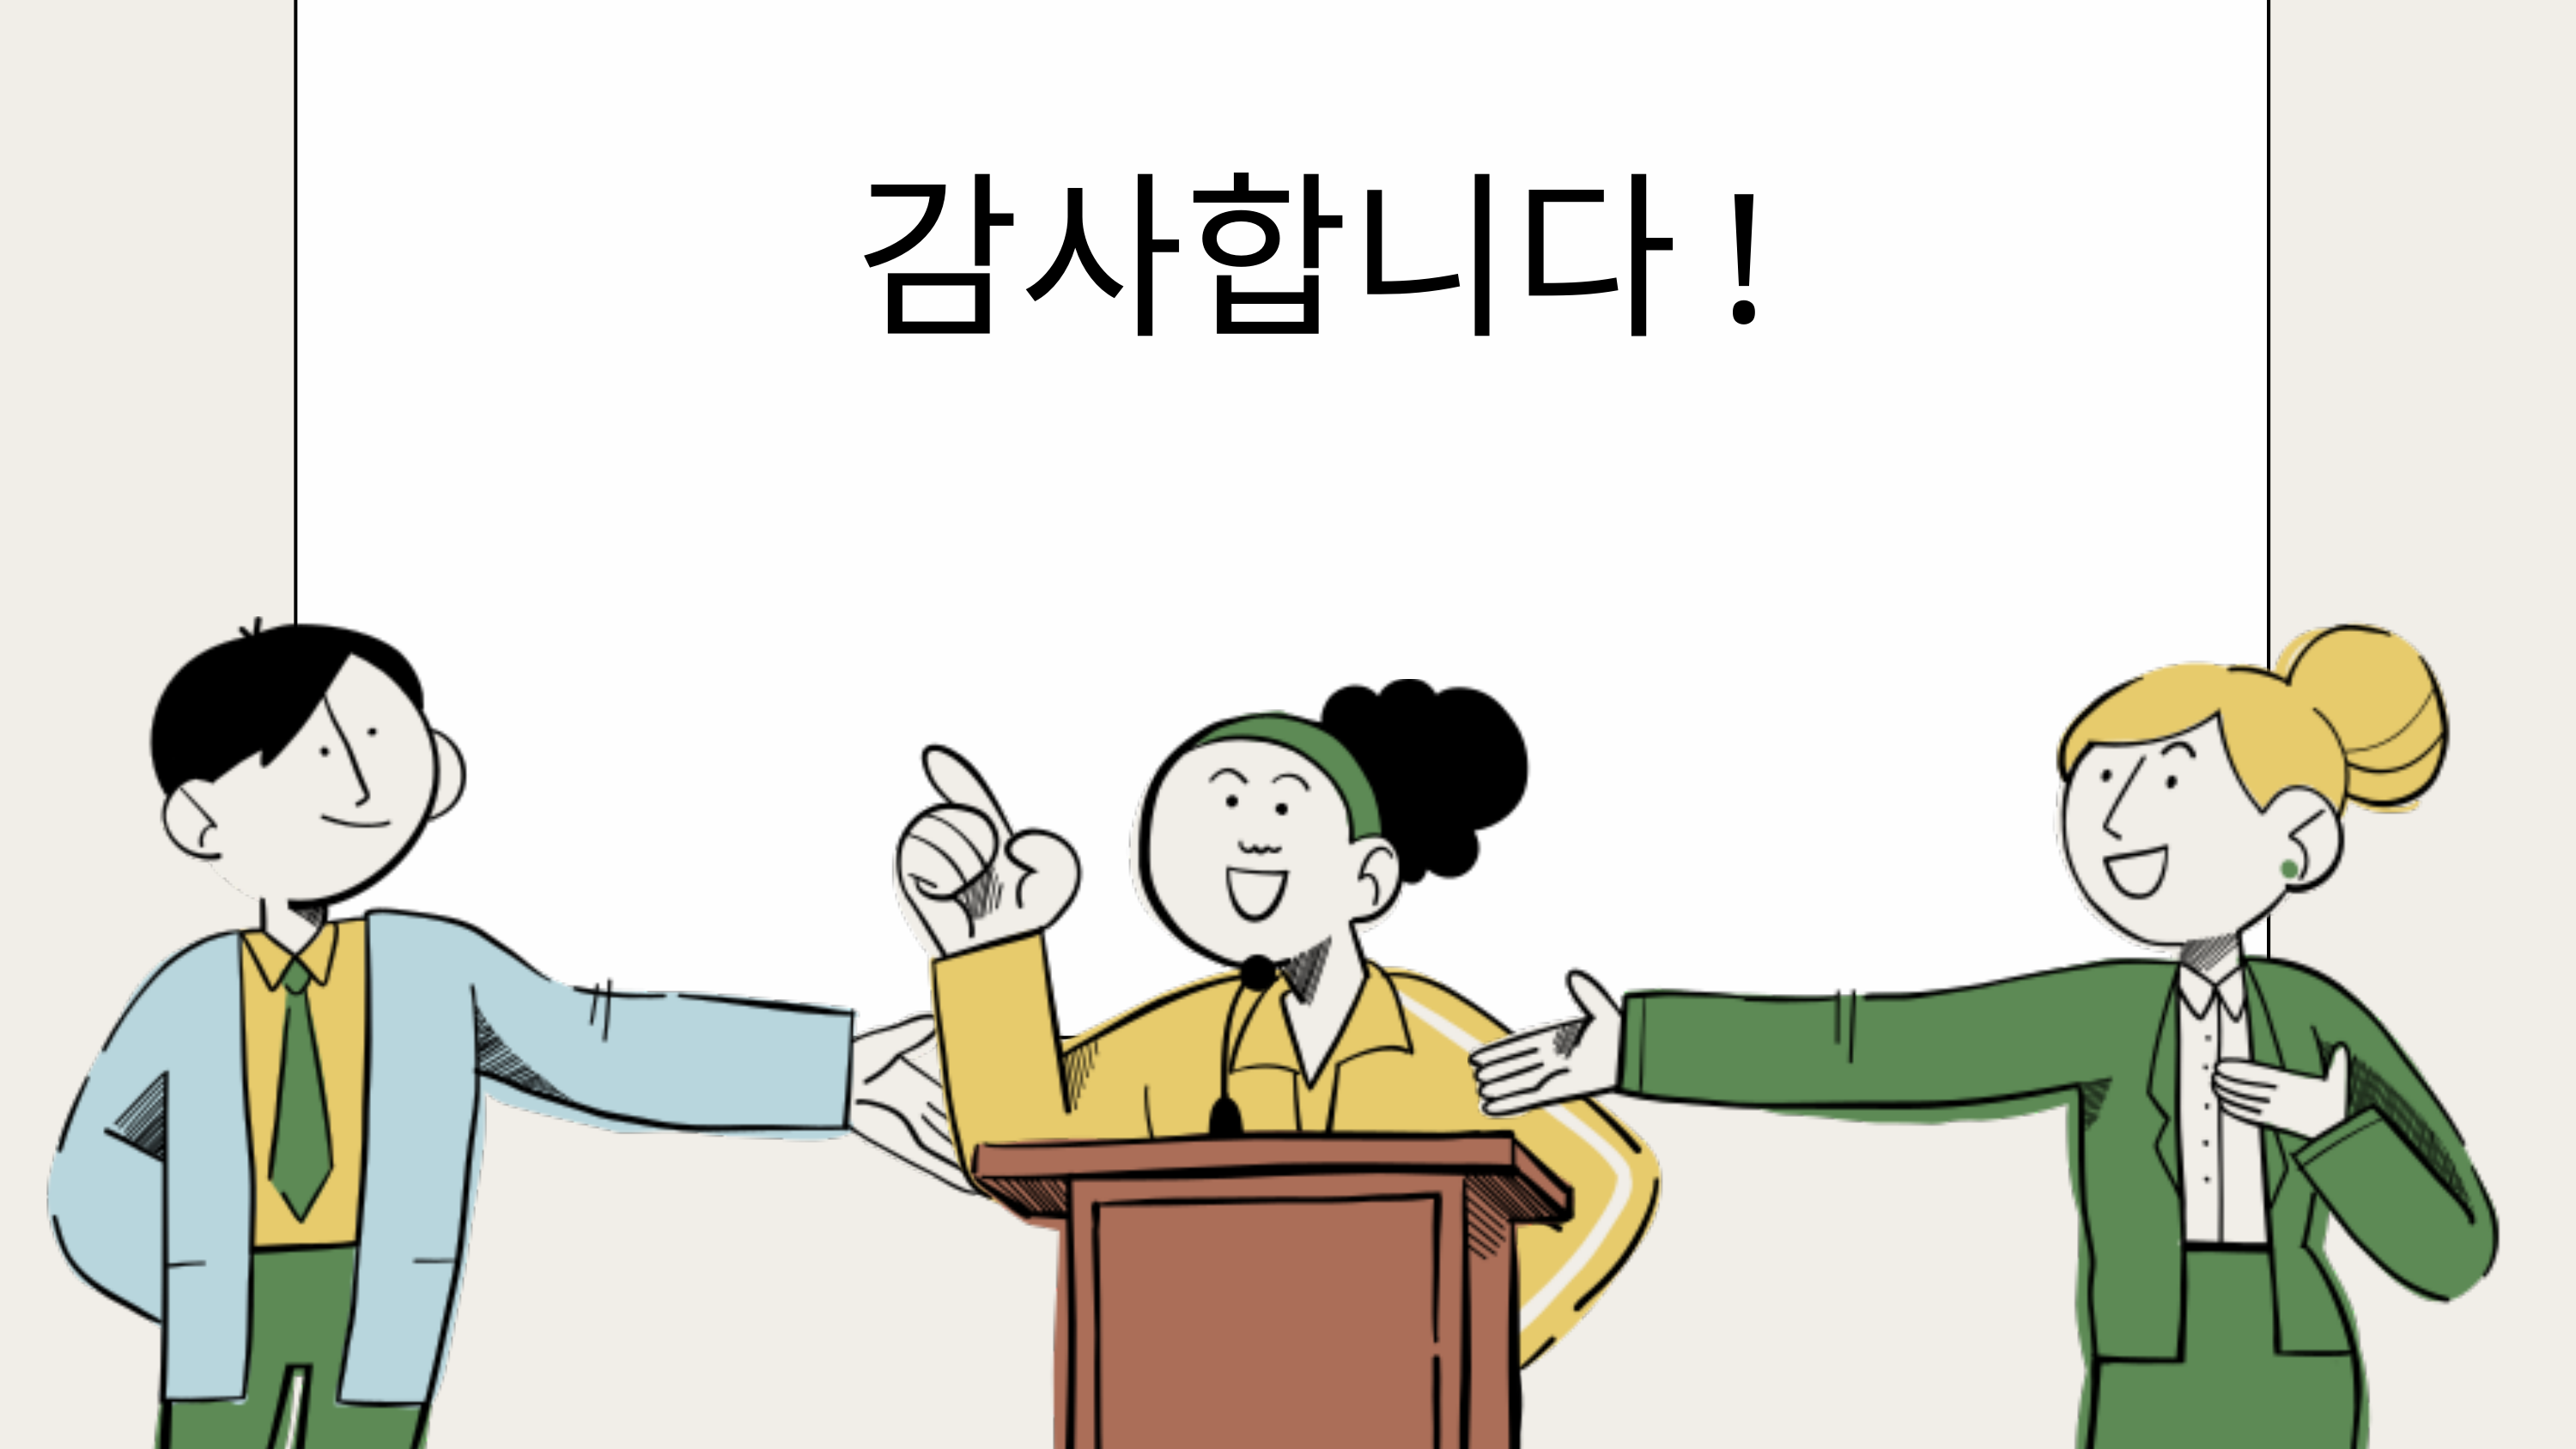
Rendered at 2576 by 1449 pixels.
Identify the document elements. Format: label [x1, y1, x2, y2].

picture [34, 616, 2503, 1449]
text_box [294, 0, 2271, 677]
